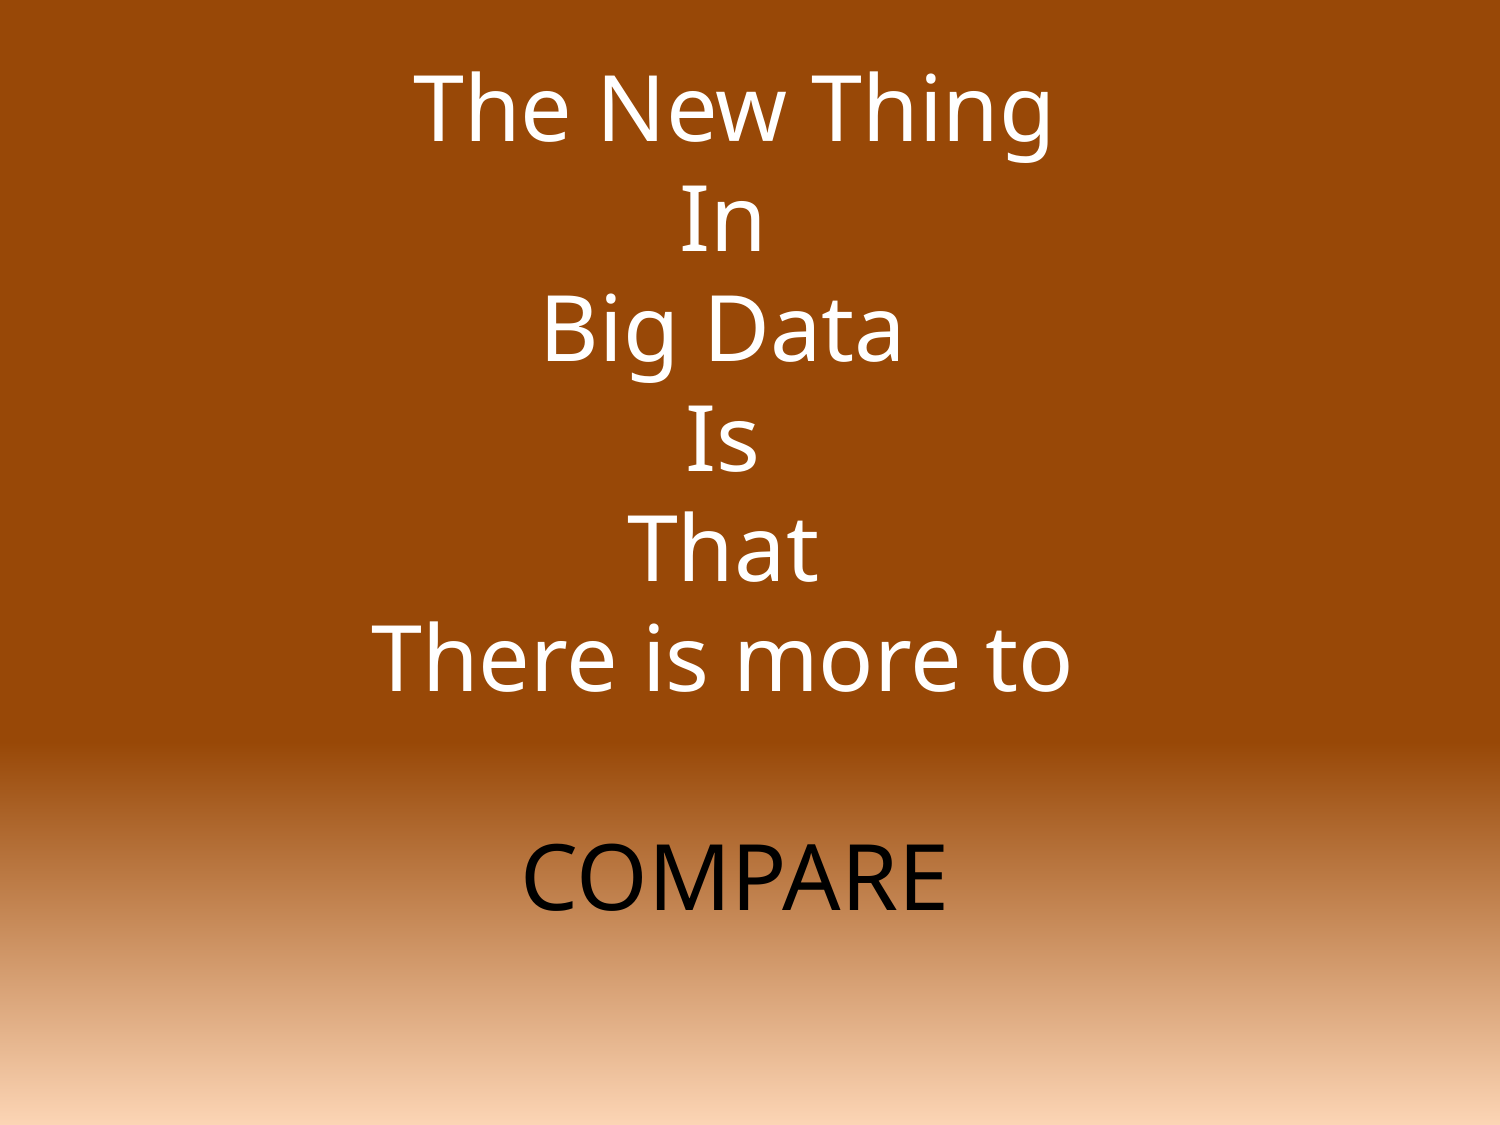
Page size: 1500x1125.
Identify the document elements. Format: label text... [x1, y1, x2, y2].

text_box The New Thing In Big Data Is That There is more to COMPARE [120, 42, 1350, 937]
